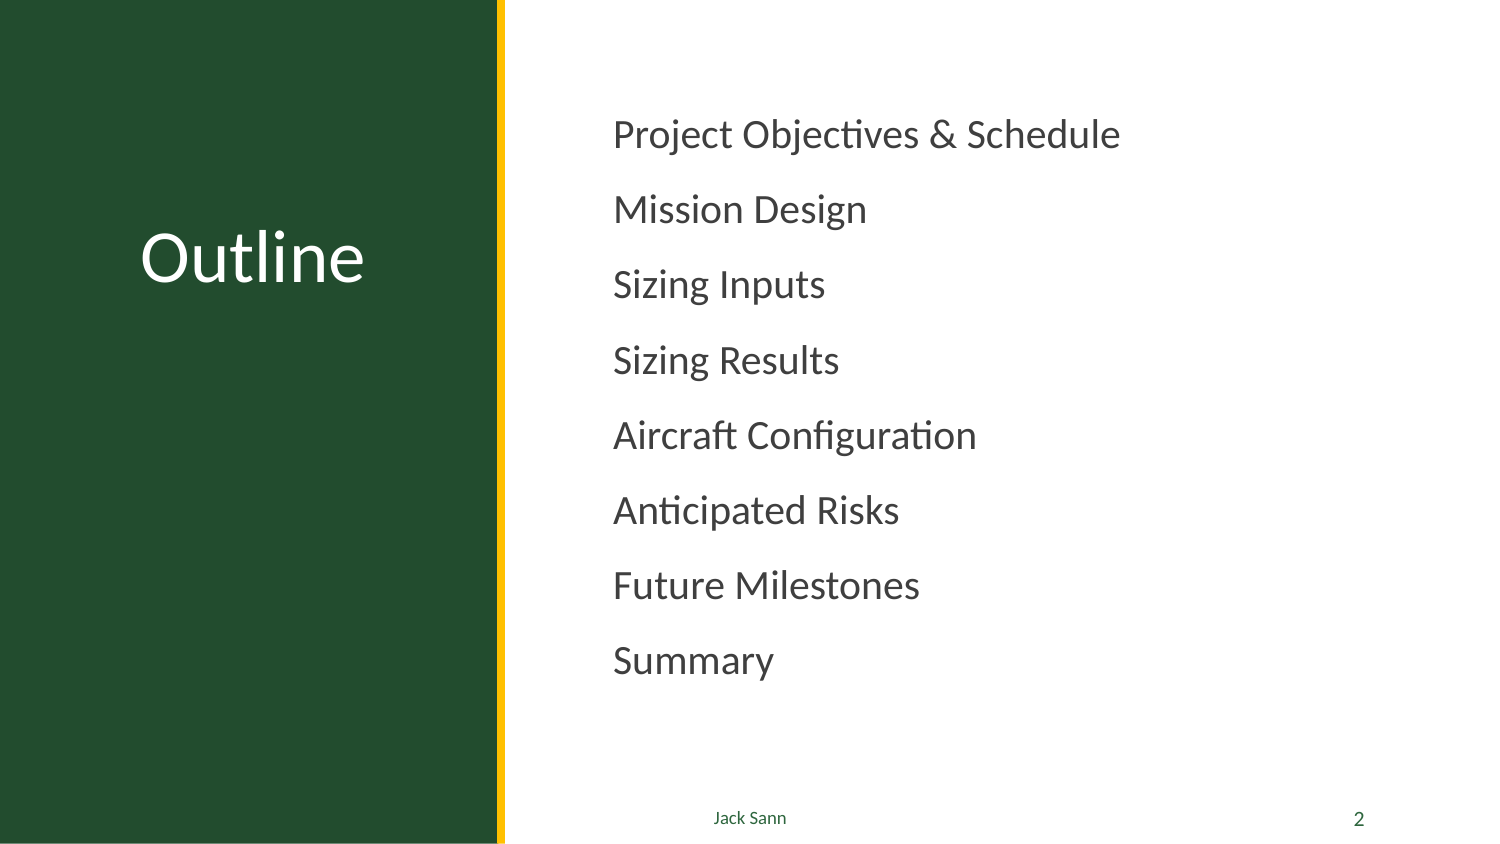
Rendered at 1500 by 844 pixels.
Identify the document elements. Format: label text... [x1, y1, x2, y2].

footer Jack Sann [453, 794, 1047, 840]
title Outline [56, 73, 451, 306]
slide_number 2 [1218, 794, 1380, 840]
text_box Project Objectives & Schedule Mission Design Sizing Inputs Sizing Results Aircraft Configuration Anticipated Risks Future Milestones Summary [594, 99, 1157, 770]
